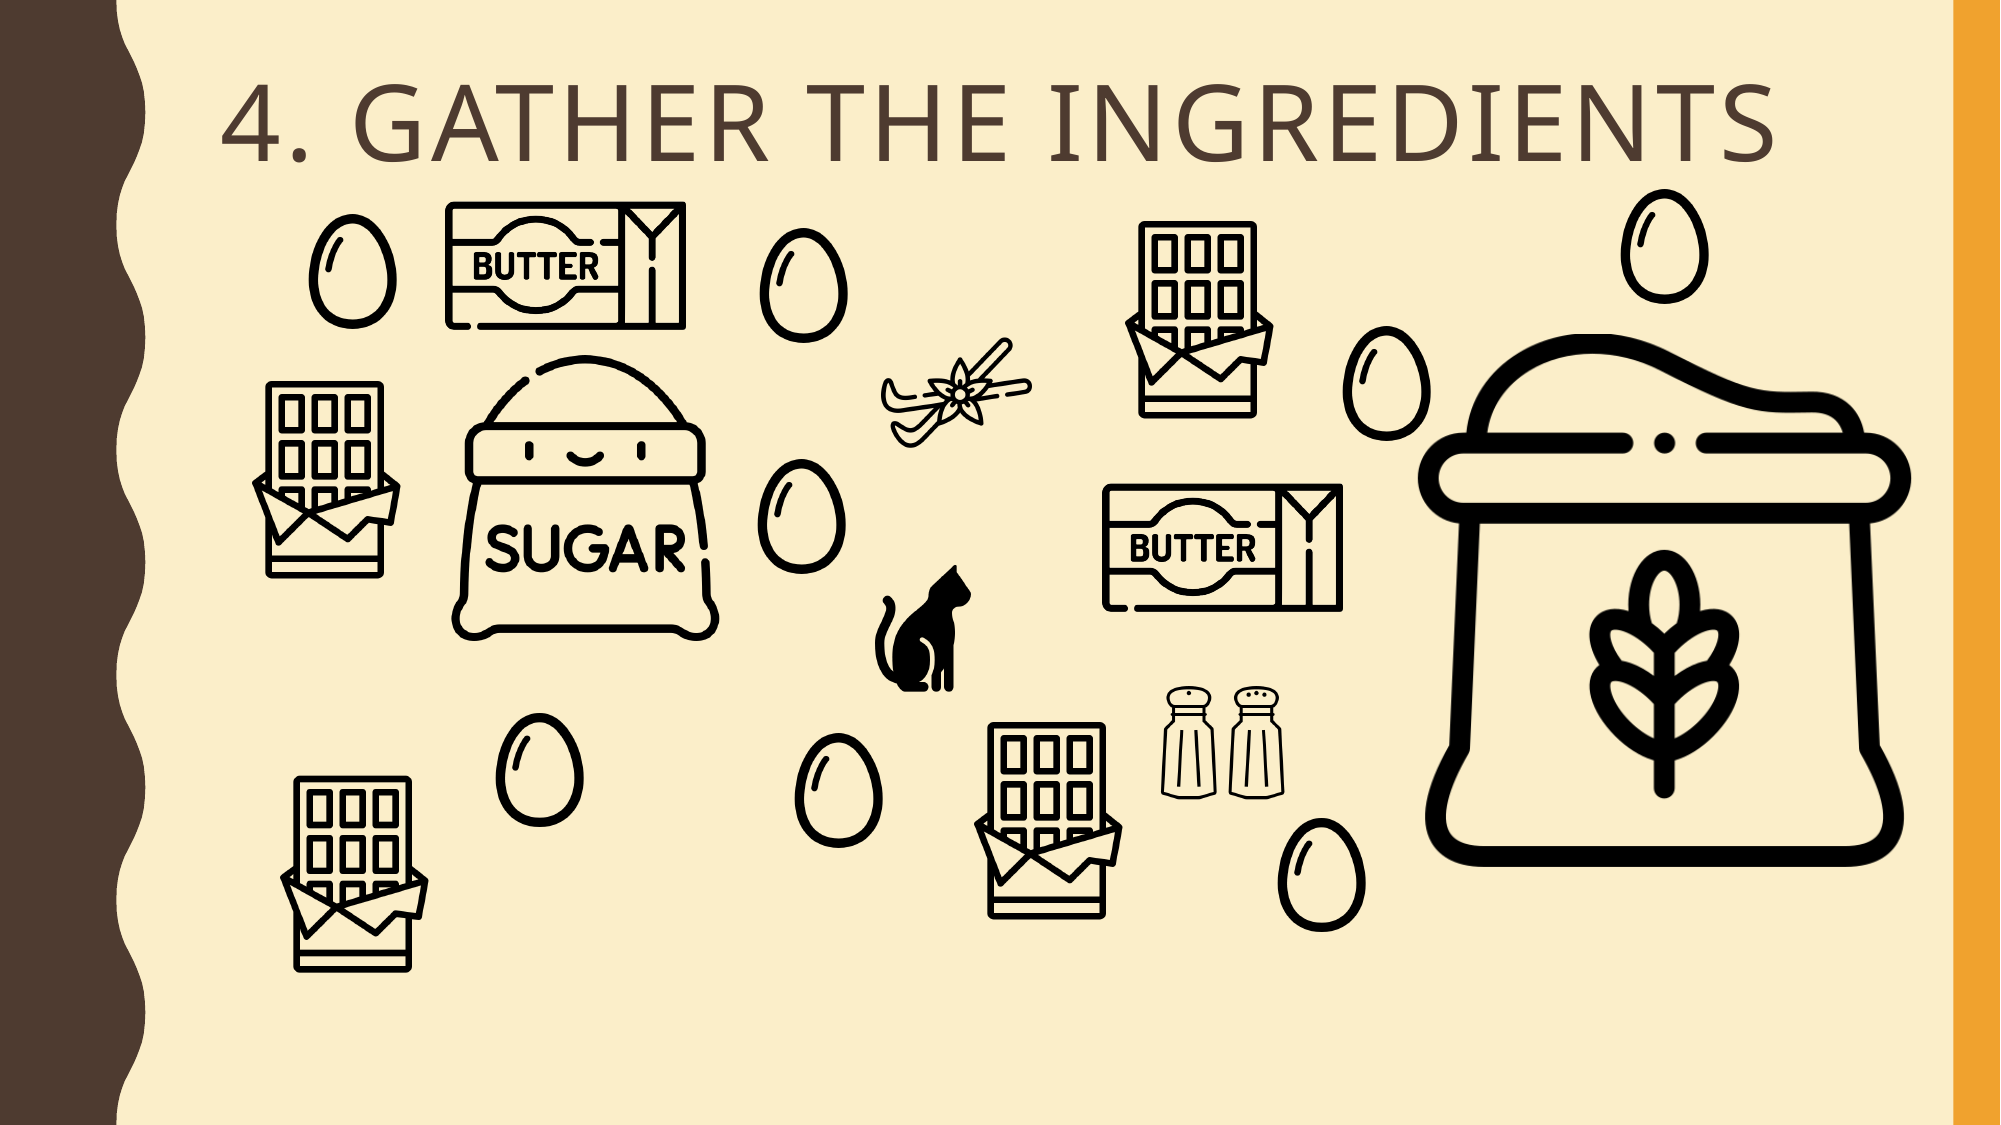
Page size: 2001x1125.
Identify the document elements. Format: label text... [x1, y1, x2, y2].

picture [441, 145, 999, 704]
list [1147, 668, 1298, 818]
picture [941, 715, 1152, 926]
picture [881, 317, 1032, 468]
picture [1589, 170, 1740, 321]
picture [219, 374, 430, 585]
picture [247, 768, 458, 979]
title 4. Gather the ingredients [205, 62, 1875, 308]
picture [763, 714, 914, 865]
picture [277, 195, 428, 346]
picture [1102, 307, 1931, 949]
picture [1092, 214, 1303, 425]
picture [464, 693, 615, 844]
